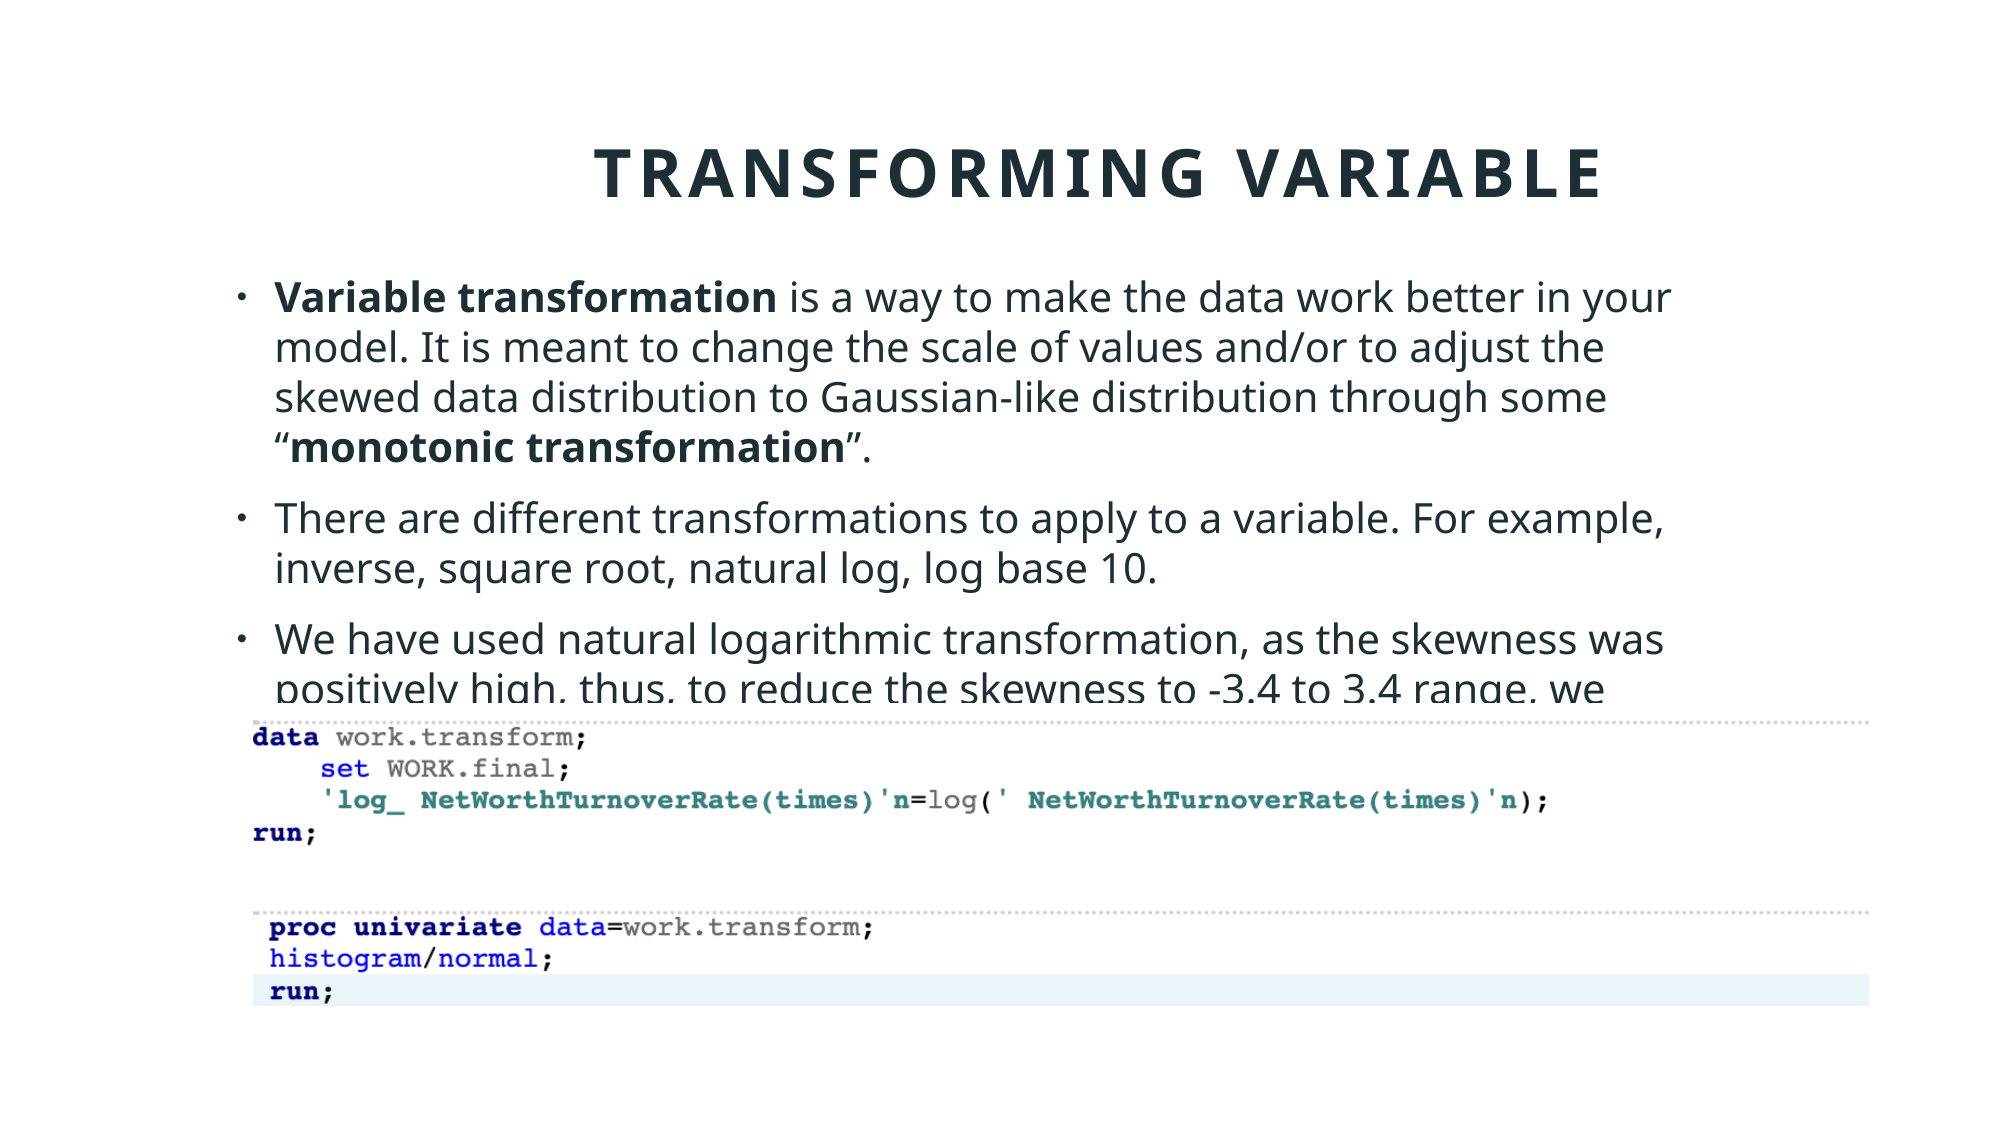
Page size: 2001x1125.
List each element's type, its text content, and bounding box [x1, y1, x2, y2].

picture [252, 703, 1869, 1020]
list Variable transformation is a way to make the data work better in your model. It is meant to change the scale of values and/or to adjust the skewed data distribution to Gaussian-like distribution through some “monotonic transformation”. There are different transformations to apply to a variable. For example, inverse, square root, natural log, log base 10. We have used natural logarithmic transformation, as the skewness was positively high, thus, to reduce the skewness to -3.4 to 3.4 range, we transformed this variable. [221, 263, 1779, 906]
title Transforming variable [202, 20, 1759, 219]
